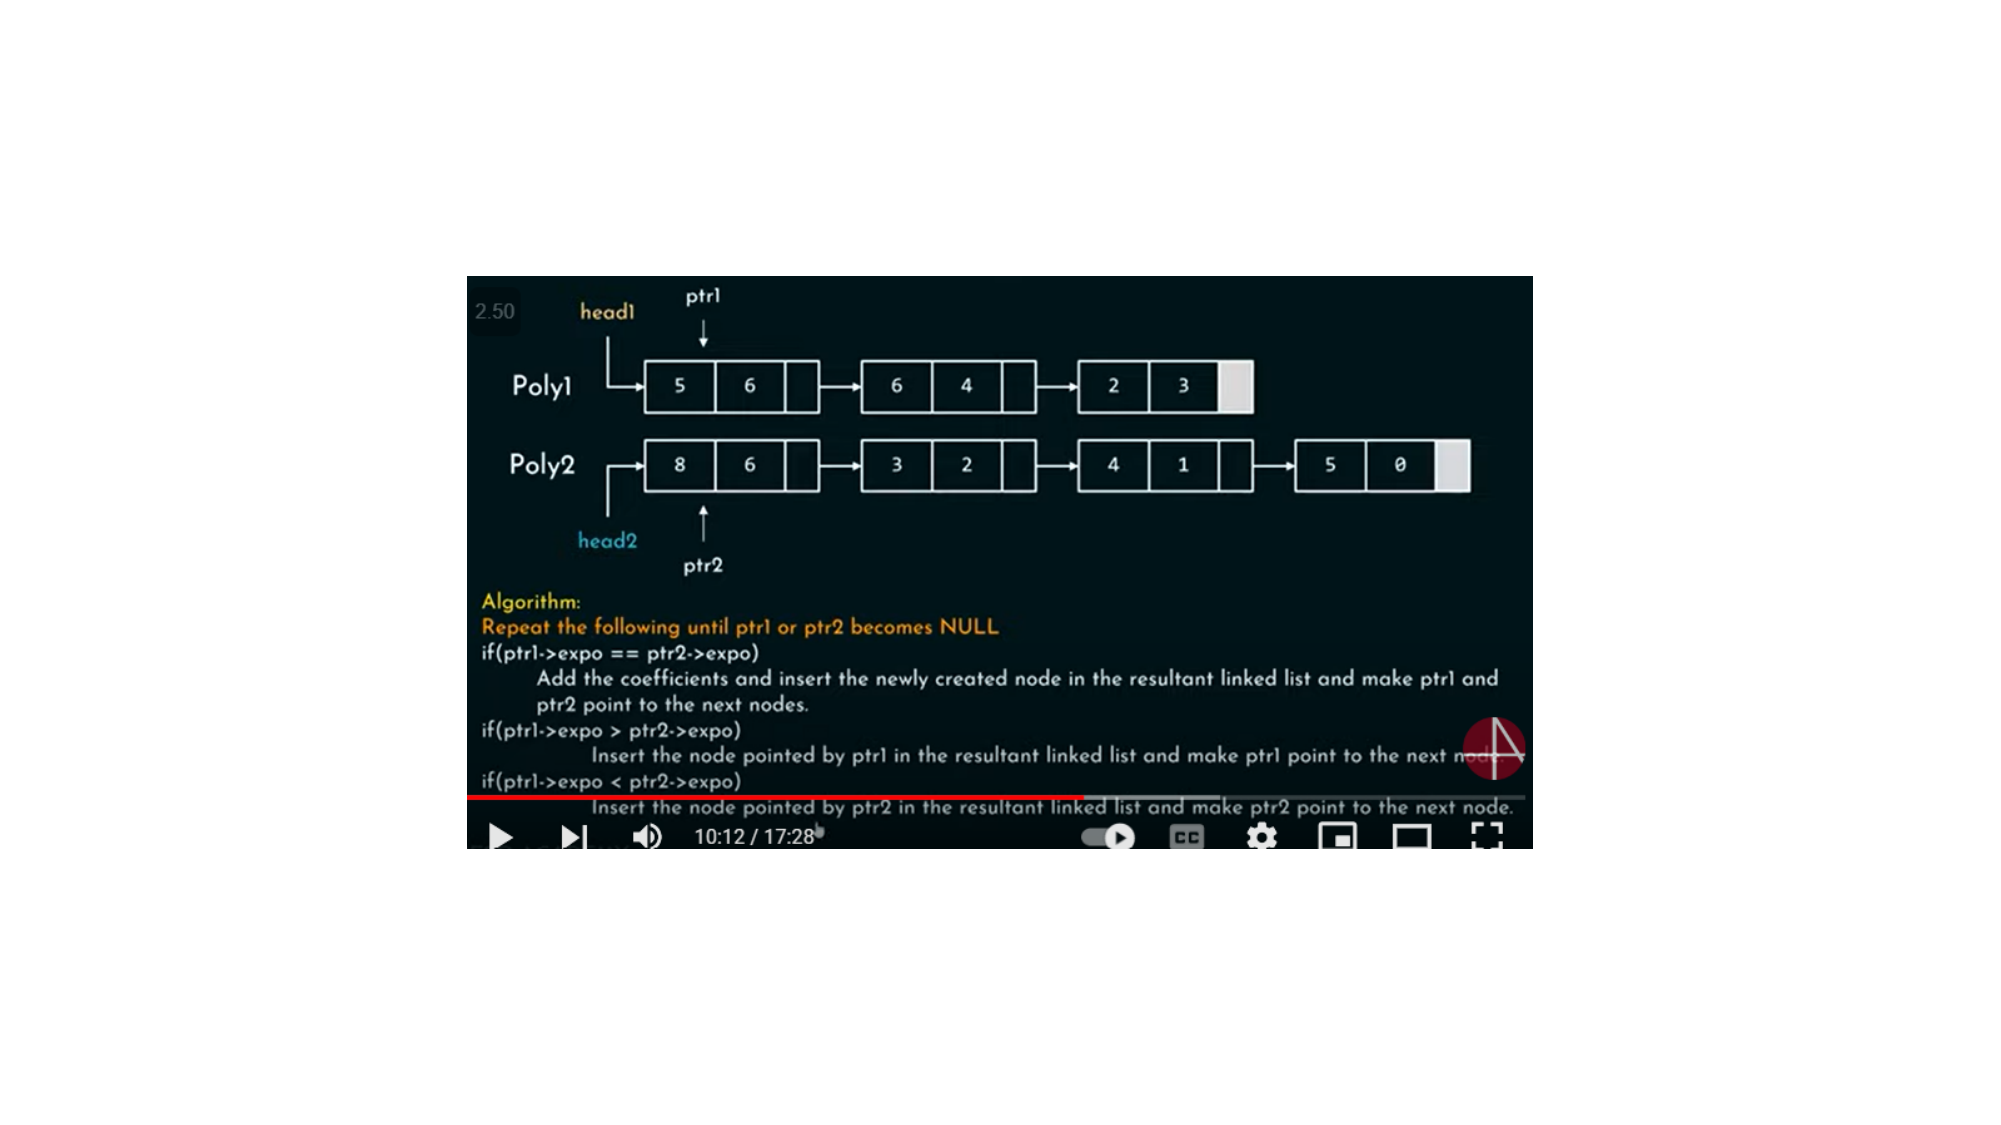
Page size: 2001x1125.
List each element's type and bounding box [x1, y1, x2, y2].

picture [467, 276, 1533, 849]
